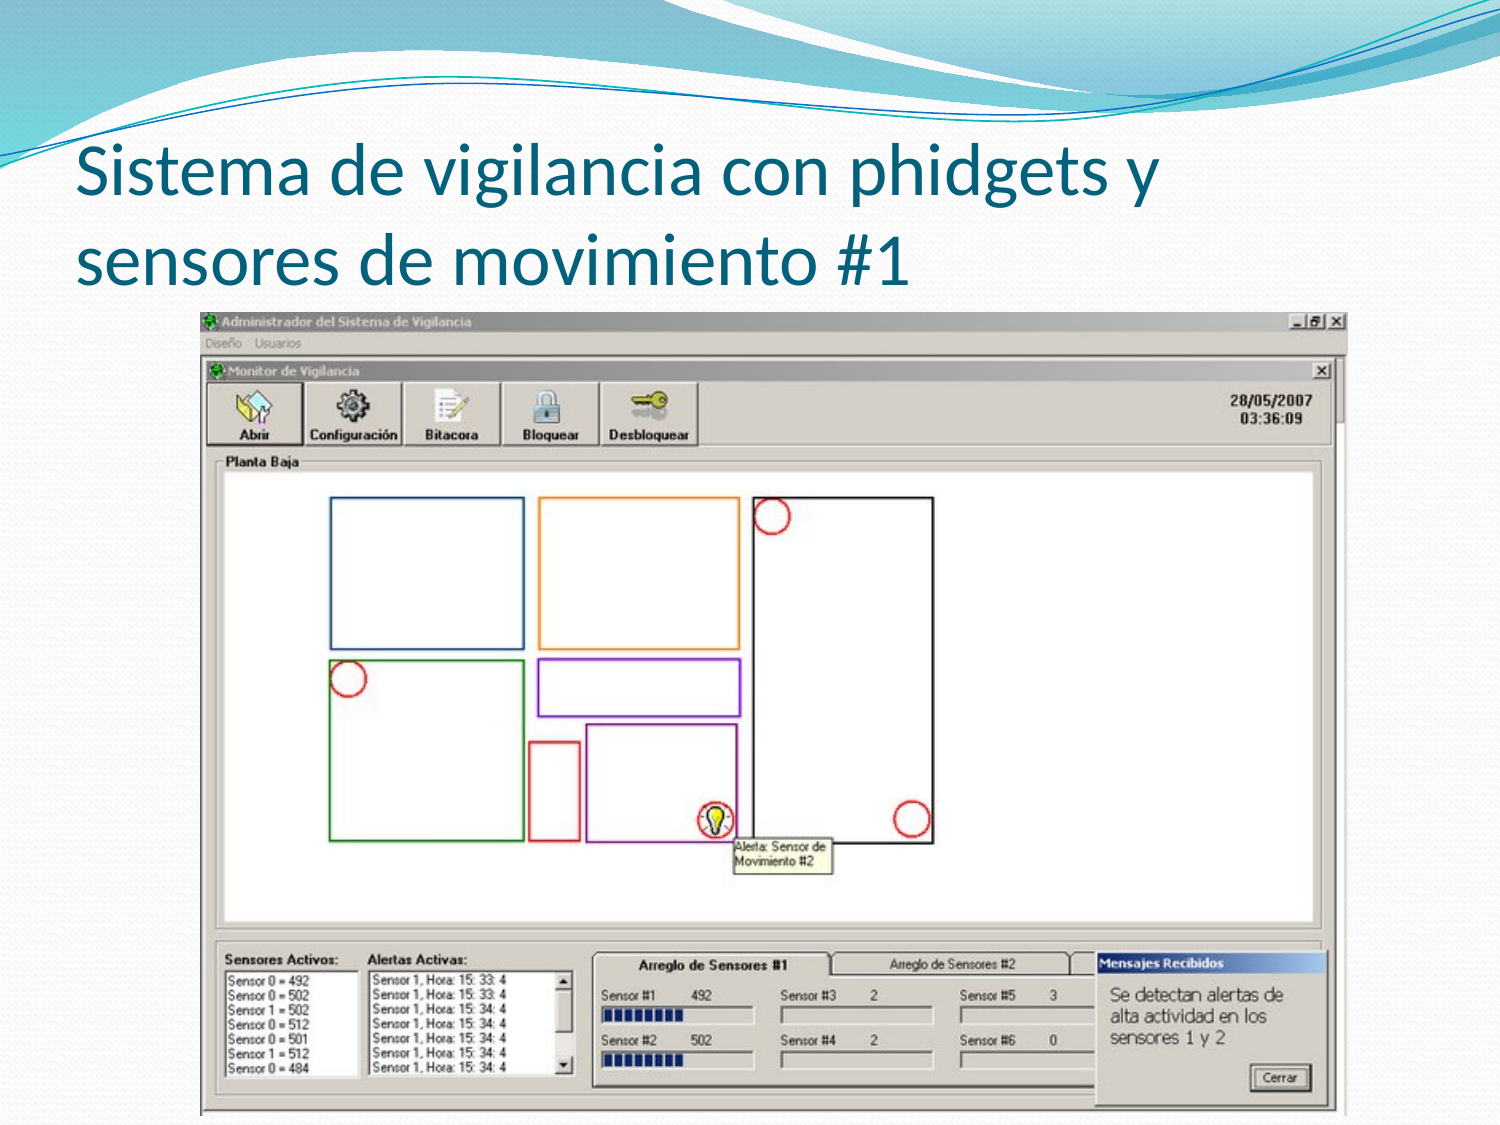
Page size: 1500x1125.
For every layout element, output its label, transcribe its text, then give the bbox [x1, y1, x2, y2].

picture [199, 312, 1348, 1116]
title Sistema de vigilancia con phidgets y sensores de movimiento #1 [75, 112, 1425, 300]
